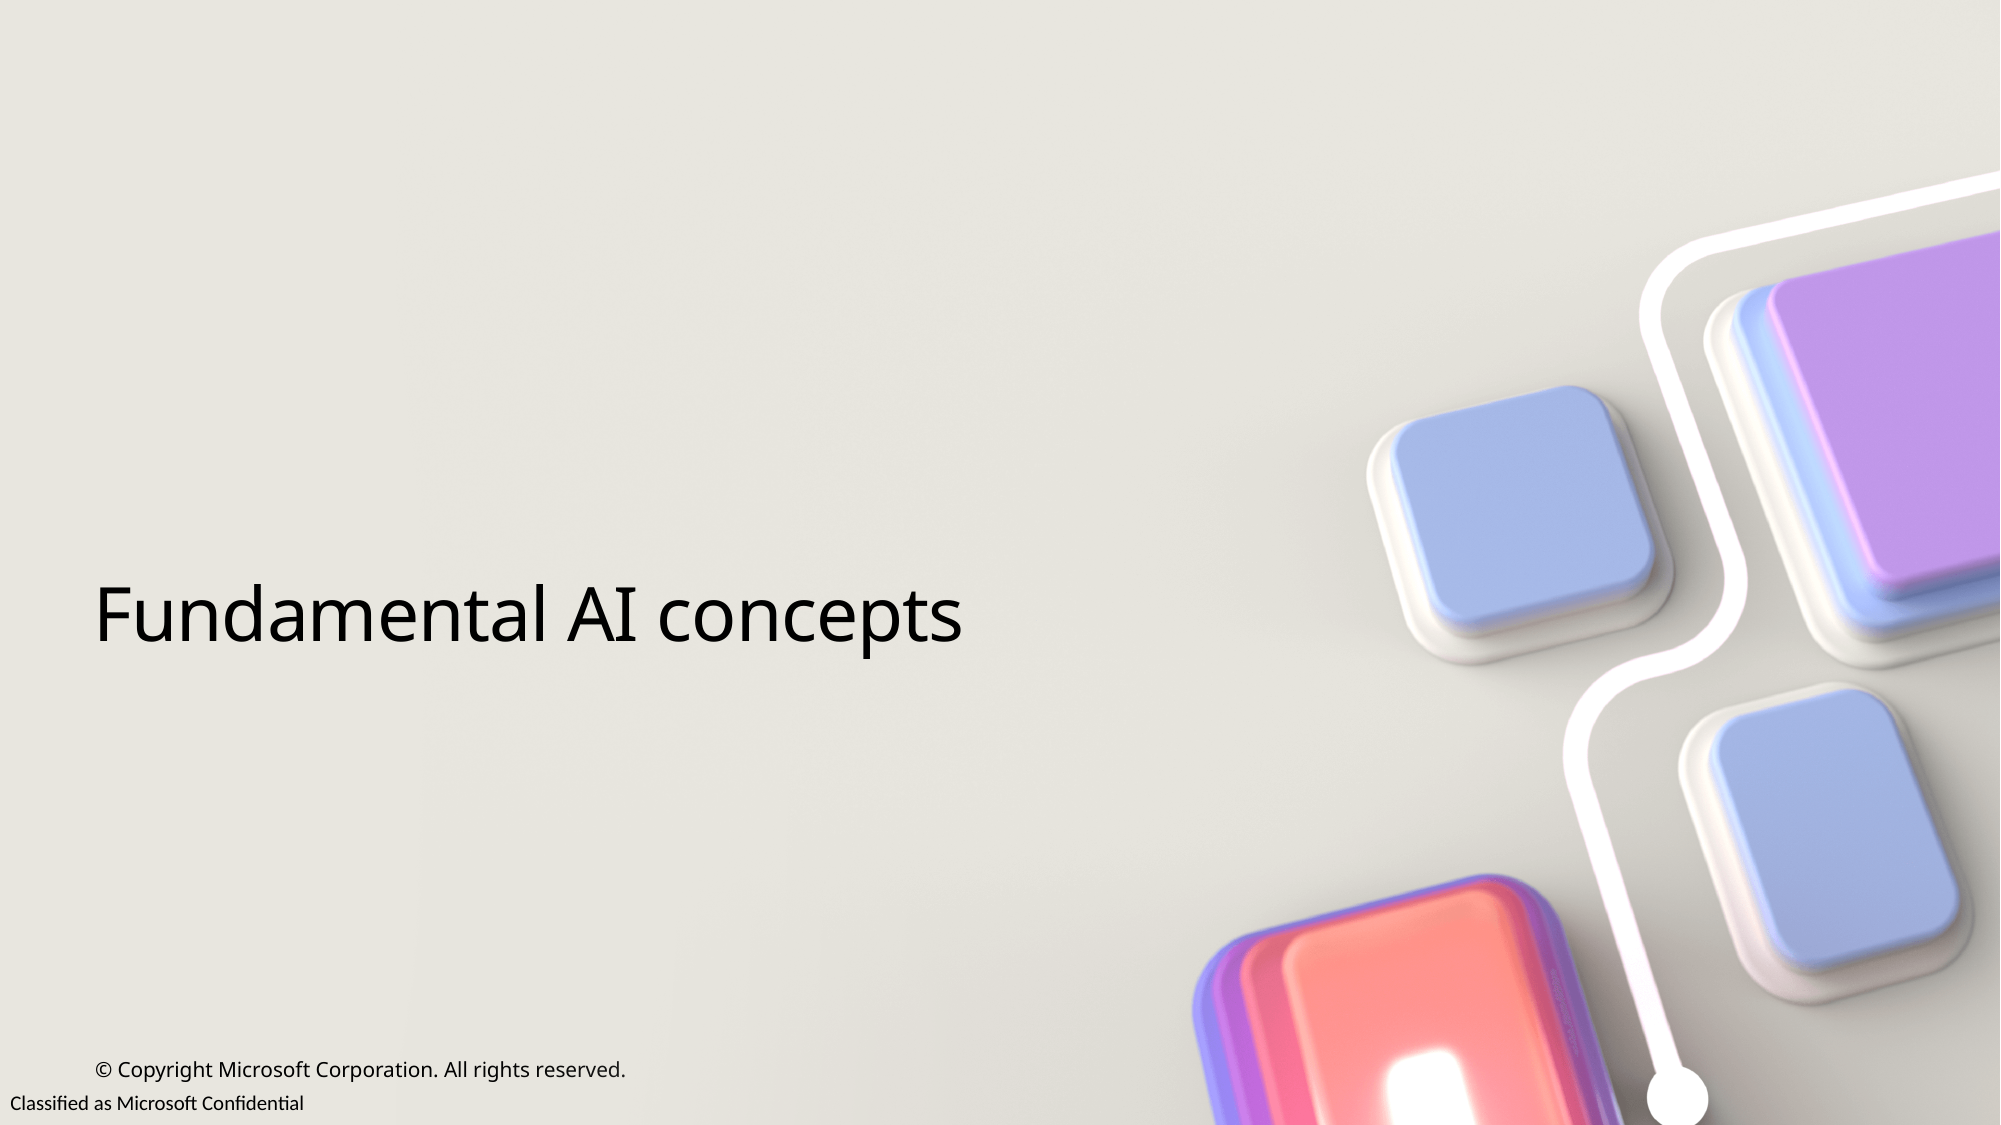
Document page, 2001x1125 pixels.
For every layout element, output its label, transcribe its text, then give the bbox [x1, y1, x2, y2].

title Fundamental AI concepts [93, 565, 1135, 657]
picture [396, 0, 2000, 1125]
